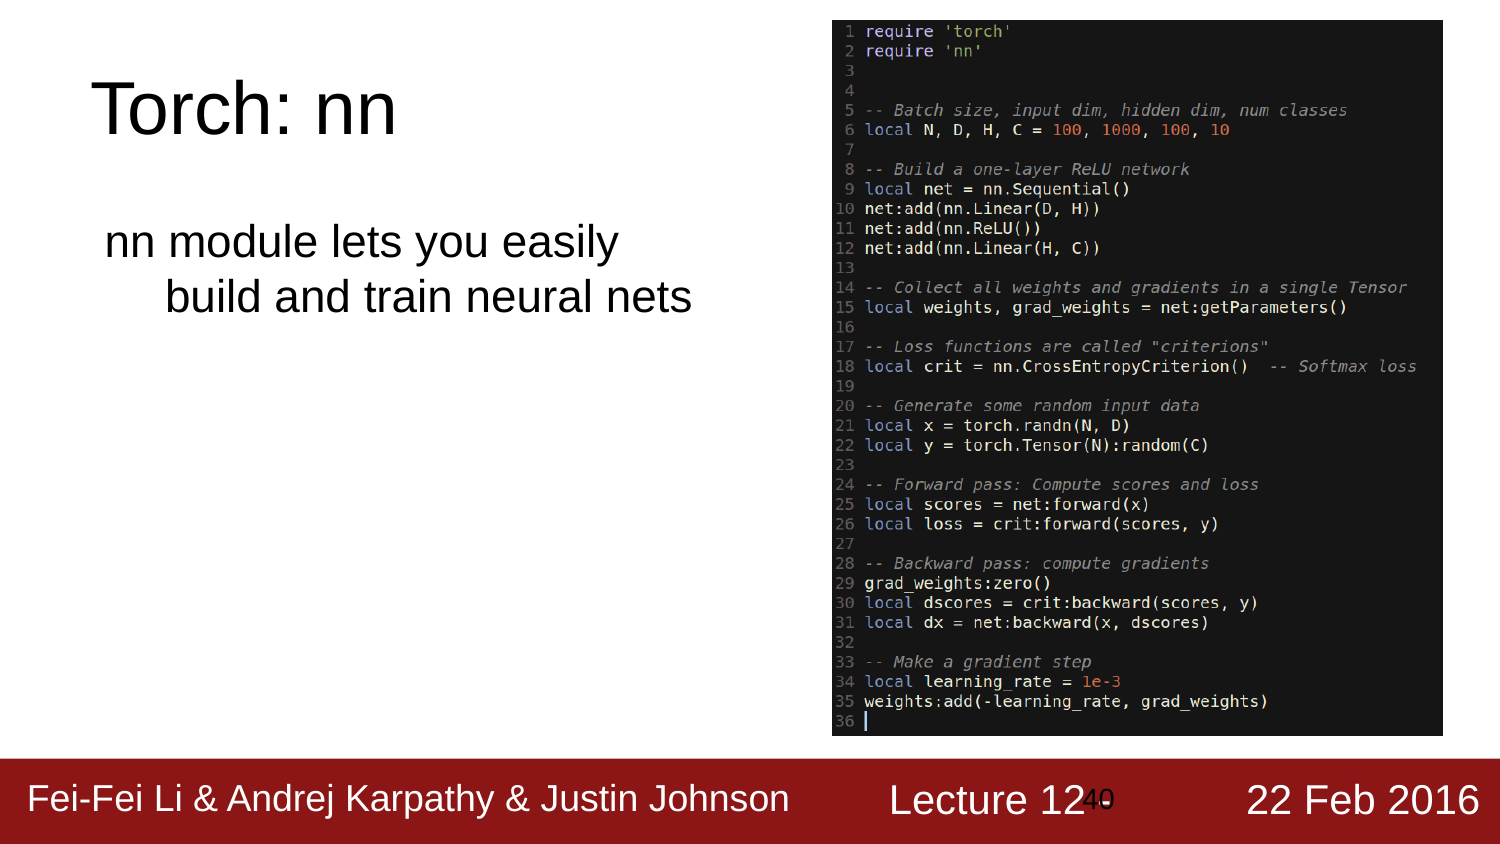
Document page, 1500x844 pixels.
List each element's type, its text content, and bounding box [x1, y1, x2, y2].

list nn module lets you easily build and train neural nets [75, 196, 741, 750]
title Torch: nn [75, 33, 827, 175]
slide_number ‹#› [1067, 765, 1206, 830]
picture [832, 20, 1443, 736]
